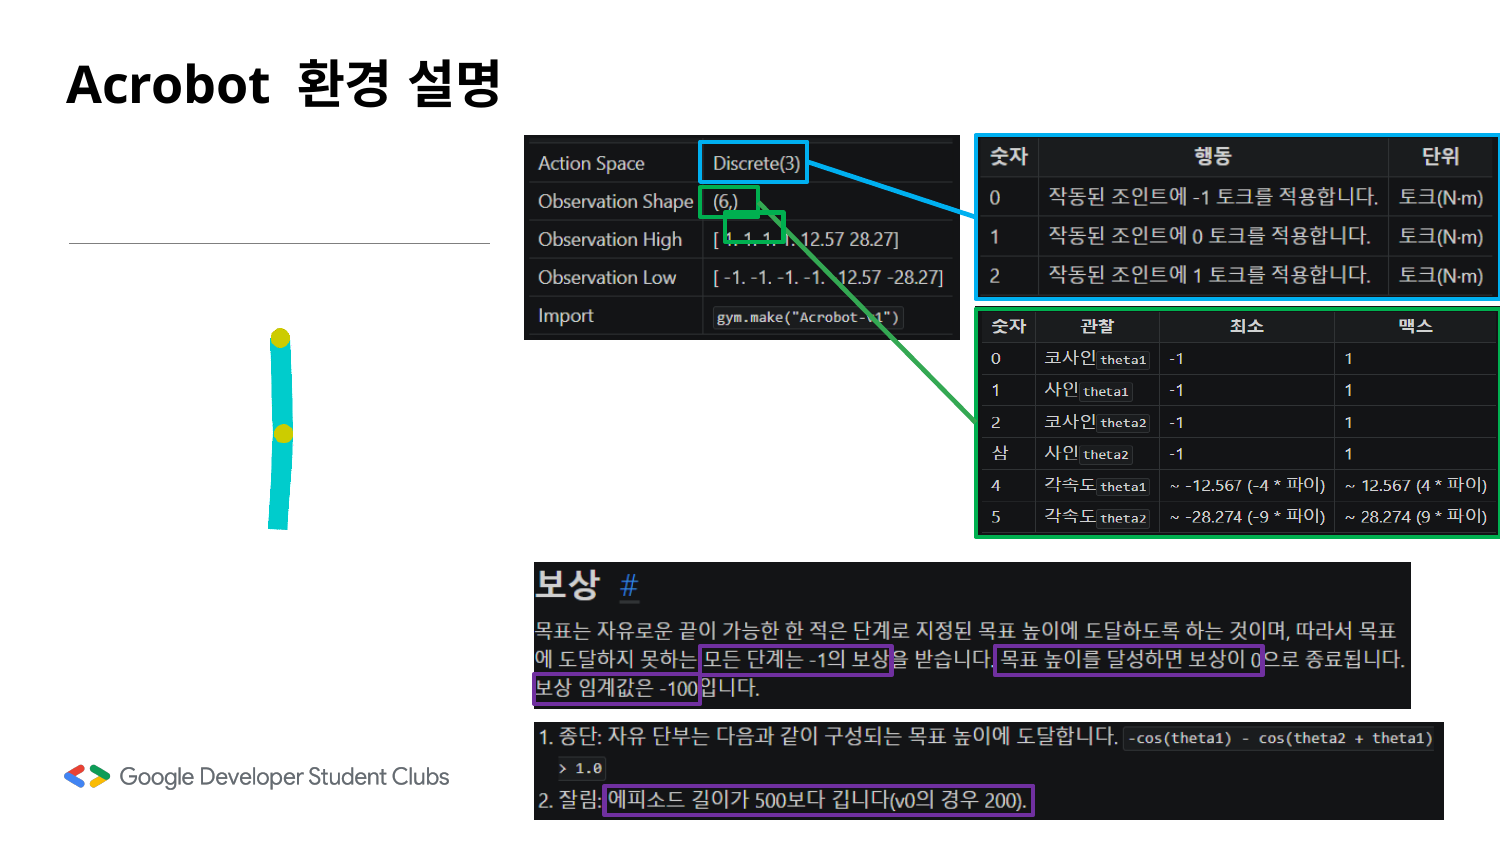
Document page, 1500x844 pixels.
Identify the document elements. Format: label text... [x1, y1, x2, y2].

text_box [807, 161, 976, 201]
picture [69, 127, 490, 549]
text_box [758, 201, 976, 423]
picture [975, 306, 1500, 538]
picture [64, 762, 449, 790]
picture [534, 721, 1444, 820]
picture [979, 138, 1497, 296]
picture [534, 562, 1411, 709]
picture [524, 135, 961, 341]
title Acrobot 환경 설명 [51, 4, 1196, 129]
picture [703, 145, 804, 179]
